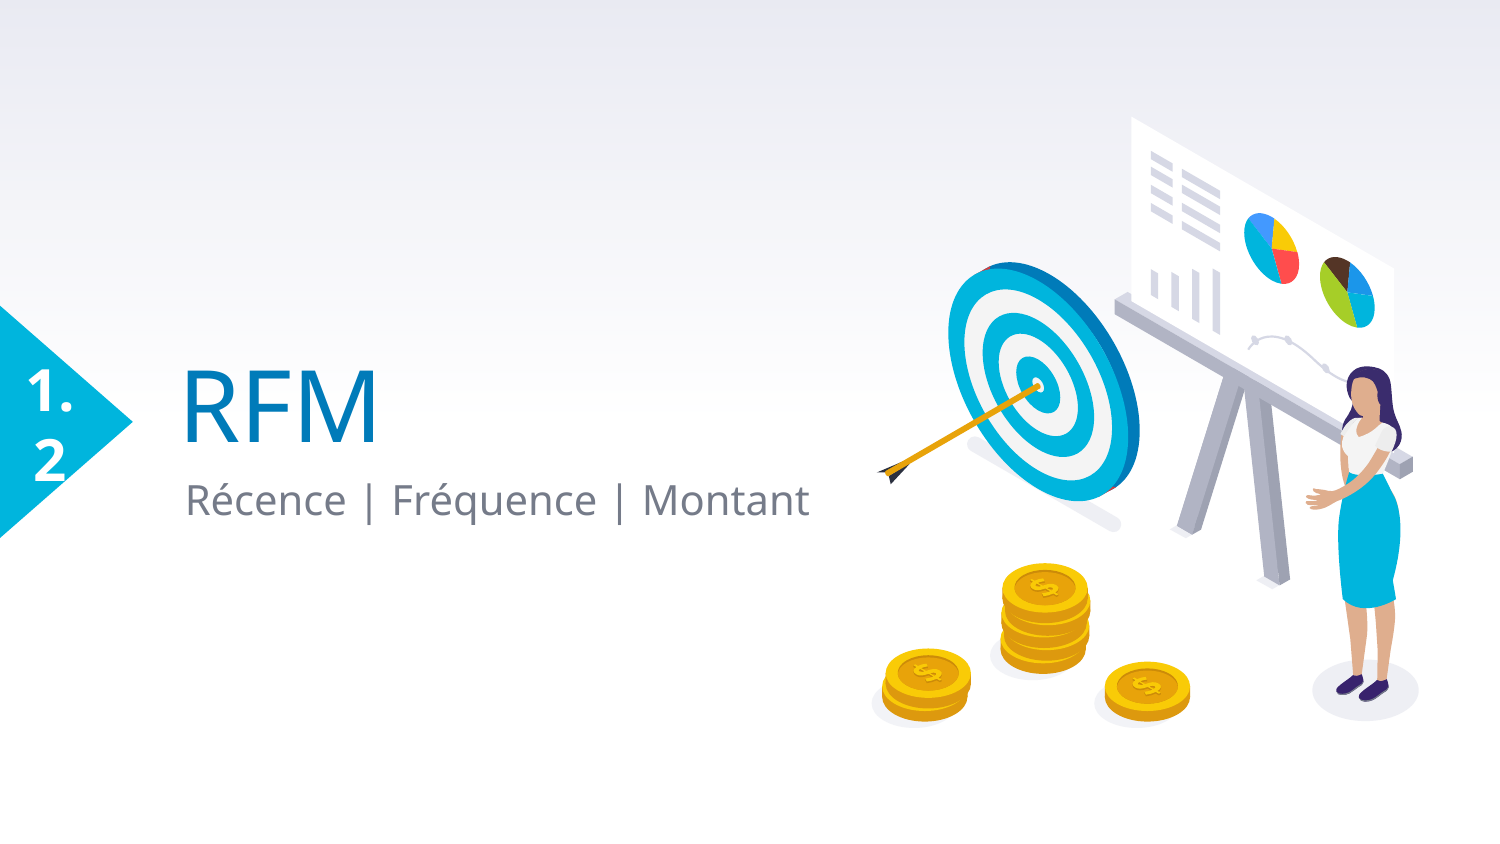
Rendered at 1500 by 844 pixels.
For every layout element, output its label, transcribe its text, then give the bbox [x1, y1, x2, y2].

text_box 1.2 [0, 306, 100, 540]
subtitle Récence | Fréquence | Montant [184, 468, 866, 532]
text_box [871, 116, 1420, 729]
title RFM [178, 346, 866, 462]
